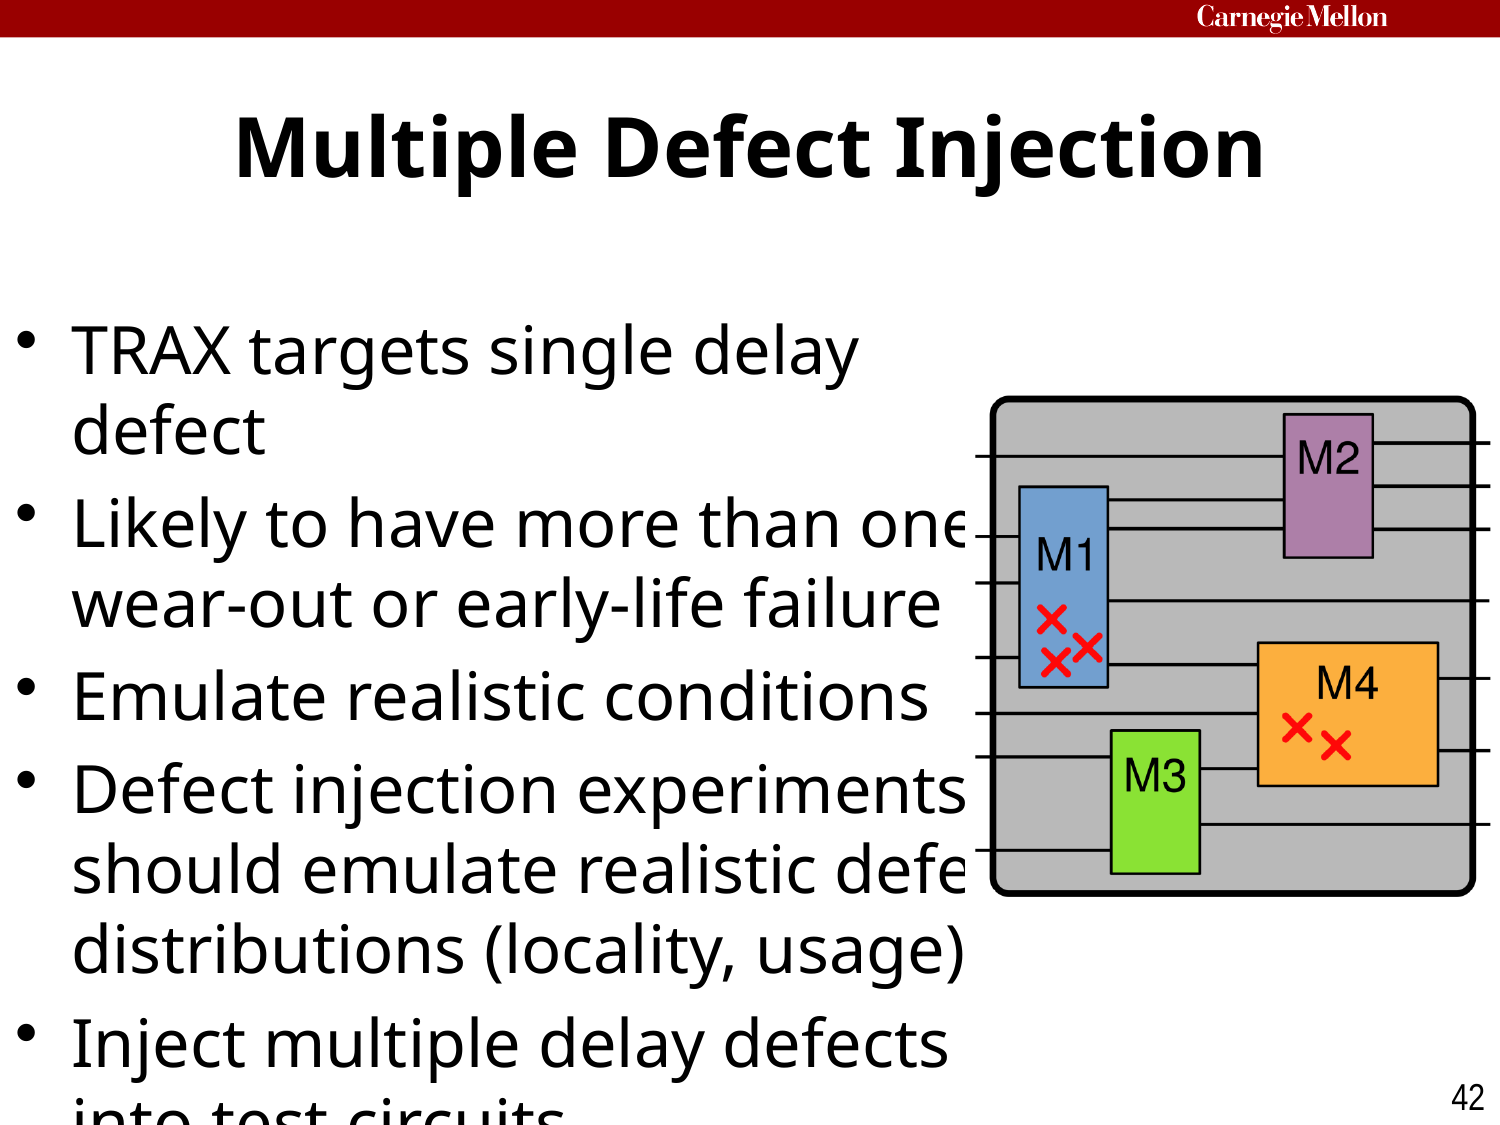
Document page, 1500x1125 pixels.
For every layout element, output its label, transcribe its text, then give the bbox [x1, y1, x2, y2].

title Multiple Defect Injection [112, 49, 1388, 238]
picture [965, 387, 1500, 905]
text_box 42 [1413, 1049, 1500, 1125]
picture [1197, 4, 1388, 34]
list TRAX targets single delay defect Likely to have more than one wear-out or early-life failure Emulate realistic conditions Defect injection experiments should emulate realistic defect distributions (locality, usage) Inject multiple delay defects into test circuits [0, 299, 1063, 1125]
